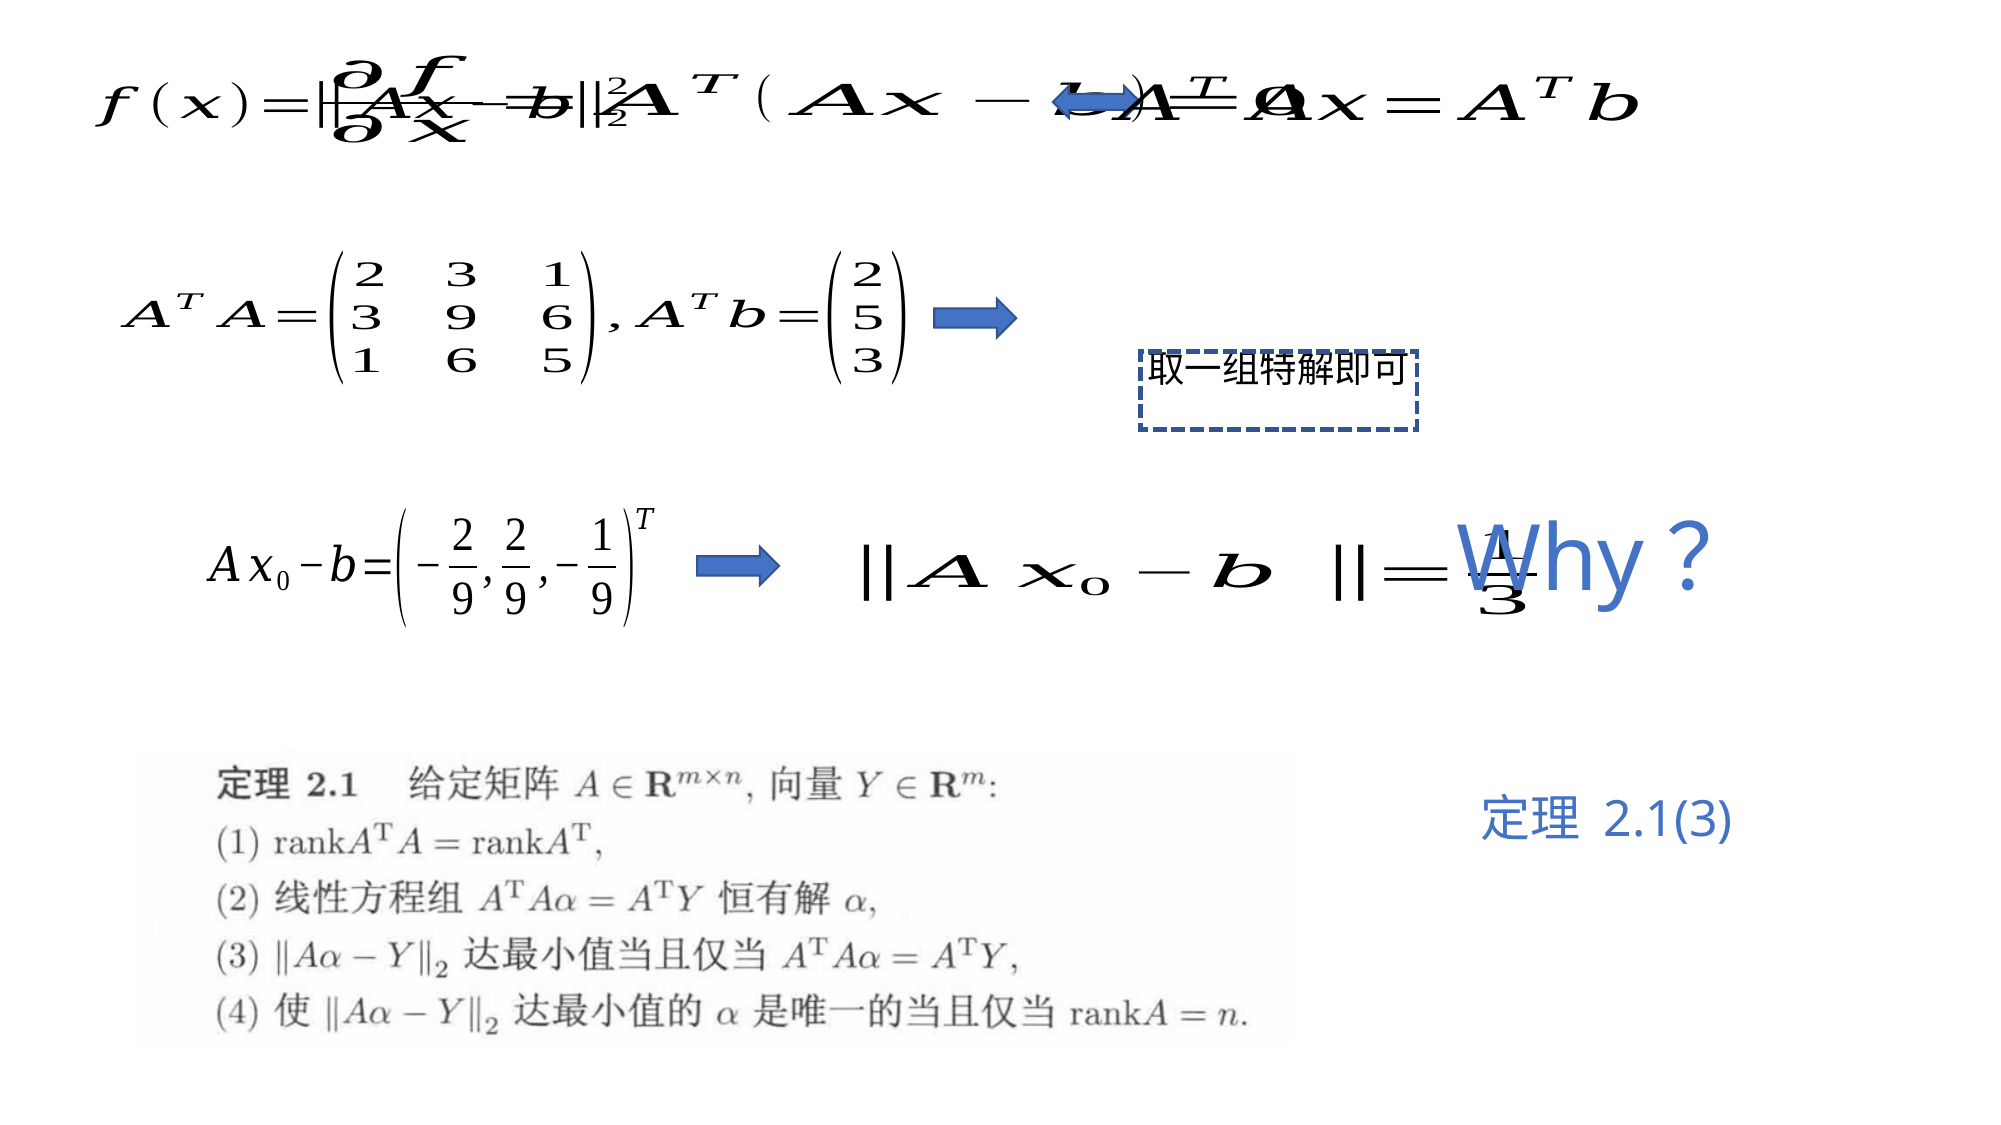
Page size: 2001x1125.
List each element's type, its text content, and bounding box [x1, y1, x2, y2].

picture [133, 748, 1294, 1046]
text_box [933, 296, 1018, 340]
text_box [696, 544, 781, 588]
text_box [1139, 351, 1418, 430]
text_box Why？ [1441, 490, 1774, 616]
text_box [1051, 83, 1138, 121]
text_box 定理 2.1(3) [1465, 778, 1748, 854]
